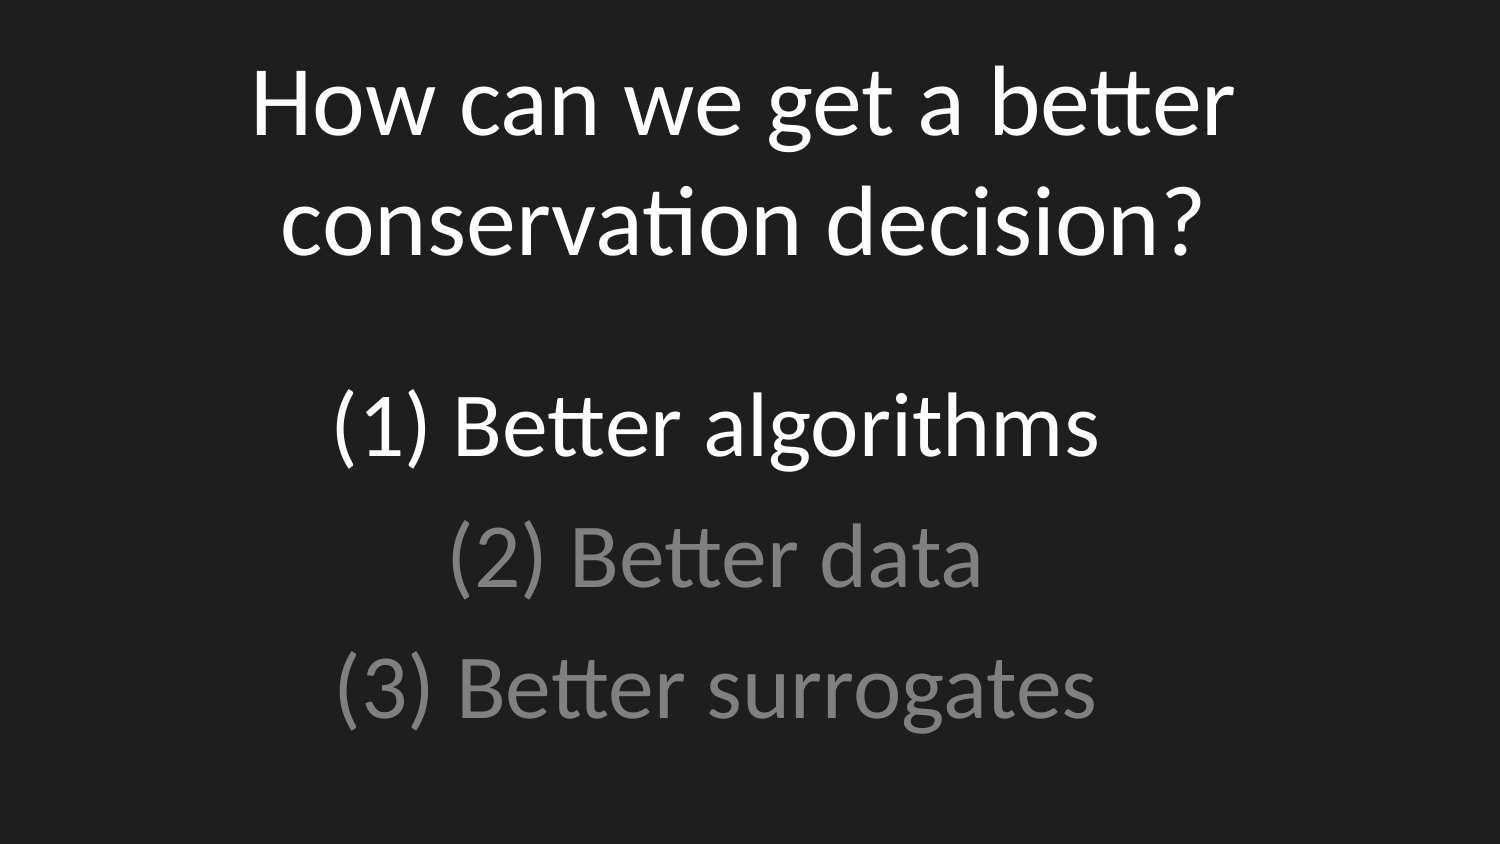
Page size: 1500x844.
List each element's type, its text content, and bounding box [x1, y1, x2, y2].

text_box (1) Better algorithms [315, 357, 1117, 482]
text_box (3) Better surrogates [318, 619, 1114, 745]
text_box (2) Better data [431, 488, 1001, 614]
text_box How can we get a better conservation decision? [0, 0, 1500, 312]
